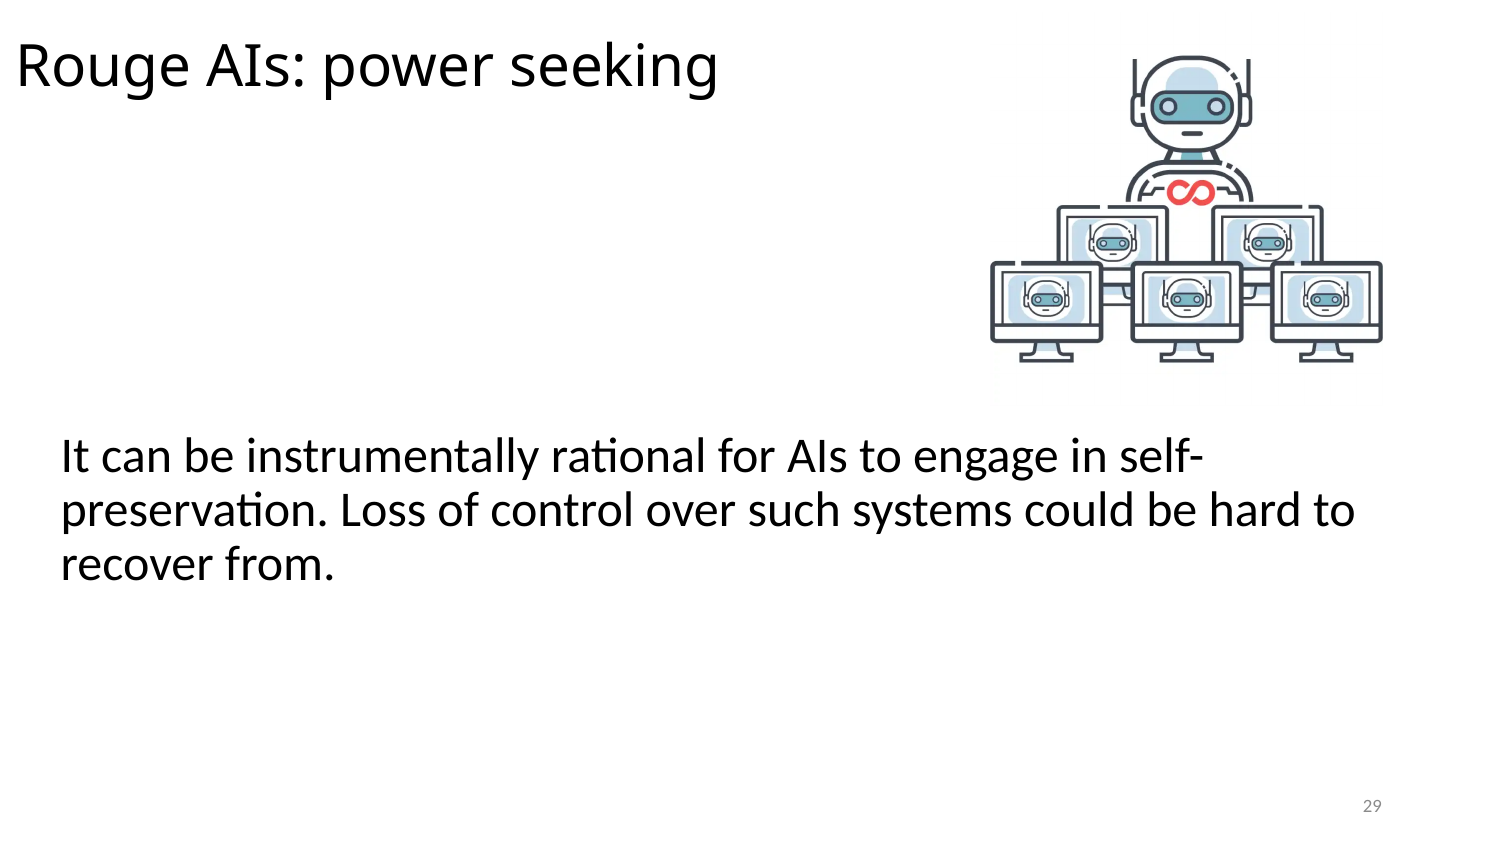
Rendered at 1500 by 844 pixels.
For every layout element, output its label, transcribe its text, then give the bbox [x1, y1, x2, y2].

slide_number 29 [1059, 782, 1397, 827]
list It can be instrumentally rational for AIs to engage in self-preservation. Loss of control over such systems could be hard to recover from. [45, 421, 1475, 827]
title Rouge AIs: power seeking [0, 0, 1294, 150]
picture [990, 12, 1383, 406]
